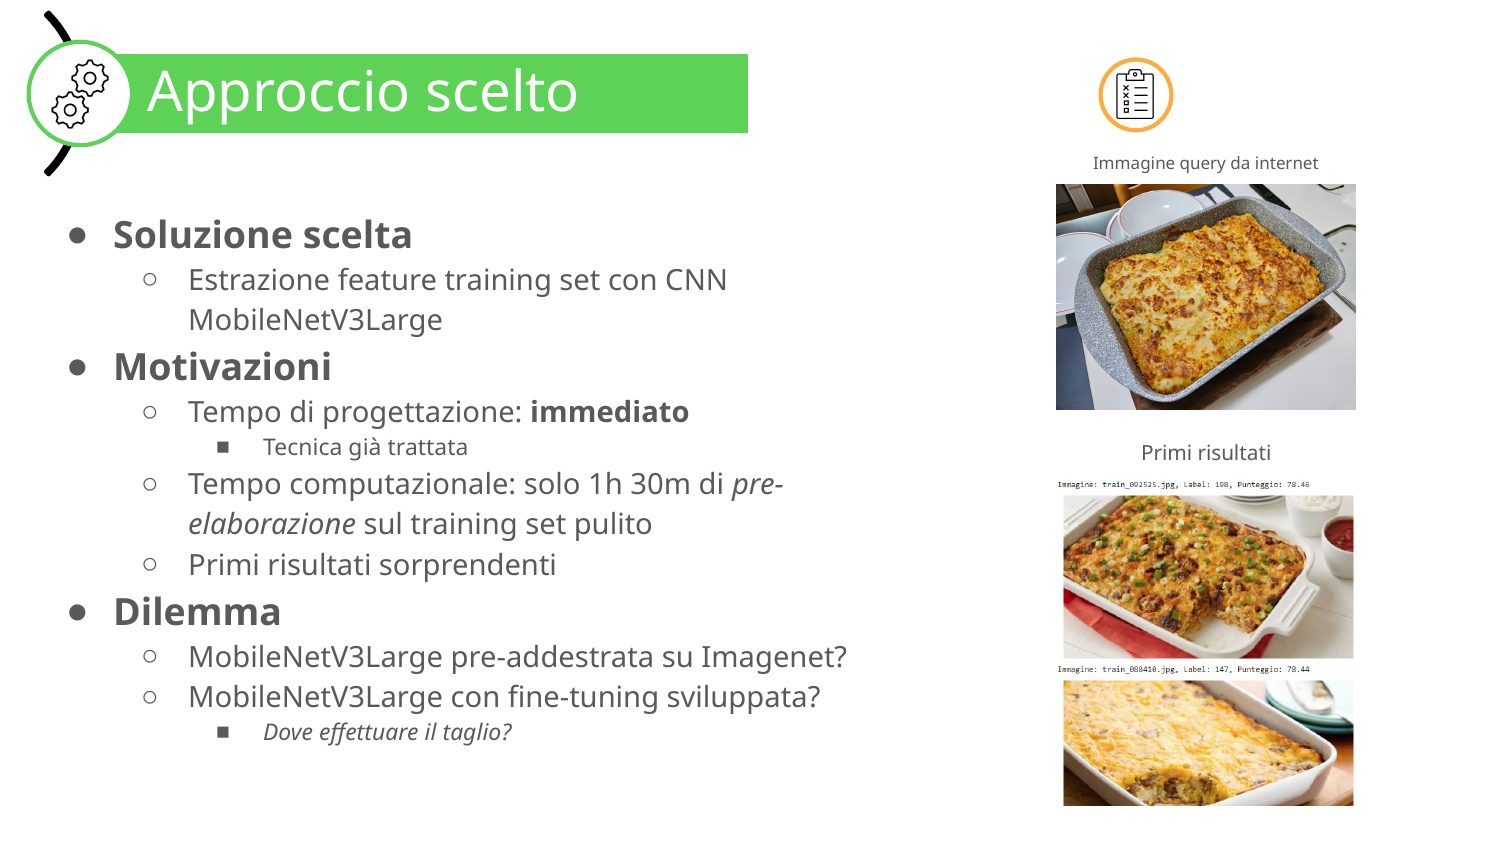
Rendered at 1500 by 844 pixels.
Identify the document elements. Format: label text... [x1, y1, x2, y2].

text_box Primi risultati [1056, 425, 1356, 474]
list Soluzione scelta Estrazione feature training set con CNN MobileNetV3Large Motivazioni Tempo di progettazione: immediato Tecnica già trattata Tempo computazionale: solo 1h 30m di pre-elaborazione sul training set pulito Primi risultati sorprendenti Dilemma MobileNetV3Large pre-addestrata su Imagenet? MobileNetV3Large con fine-tuning sviluppata? Dove effettuare il taglio? [51, 189, 964, 829]
text_box Immagine query da internet [1056, 134, 1356, 184]
text_box [126, 65, 135, 122]
picture [1056, 184, 1356, 410]
text_box [1170, 79, 1174, 111]
text_box [47, 39, 114, 51]
picture [38, 52, 122, 136]
text_box [62, 144, 99, 148]
text_box [43, 10, 72, 42]
picture [1105, 64, 1166, 125]
text_box [43, 145, 72, 177]
text_box [1116, 57, 1156, 63]
text_box [26, 68, 33, 119]
picture [1056, 474, 1356, 807]
text_box Approccio scelto [114, 50, 752, 137]
